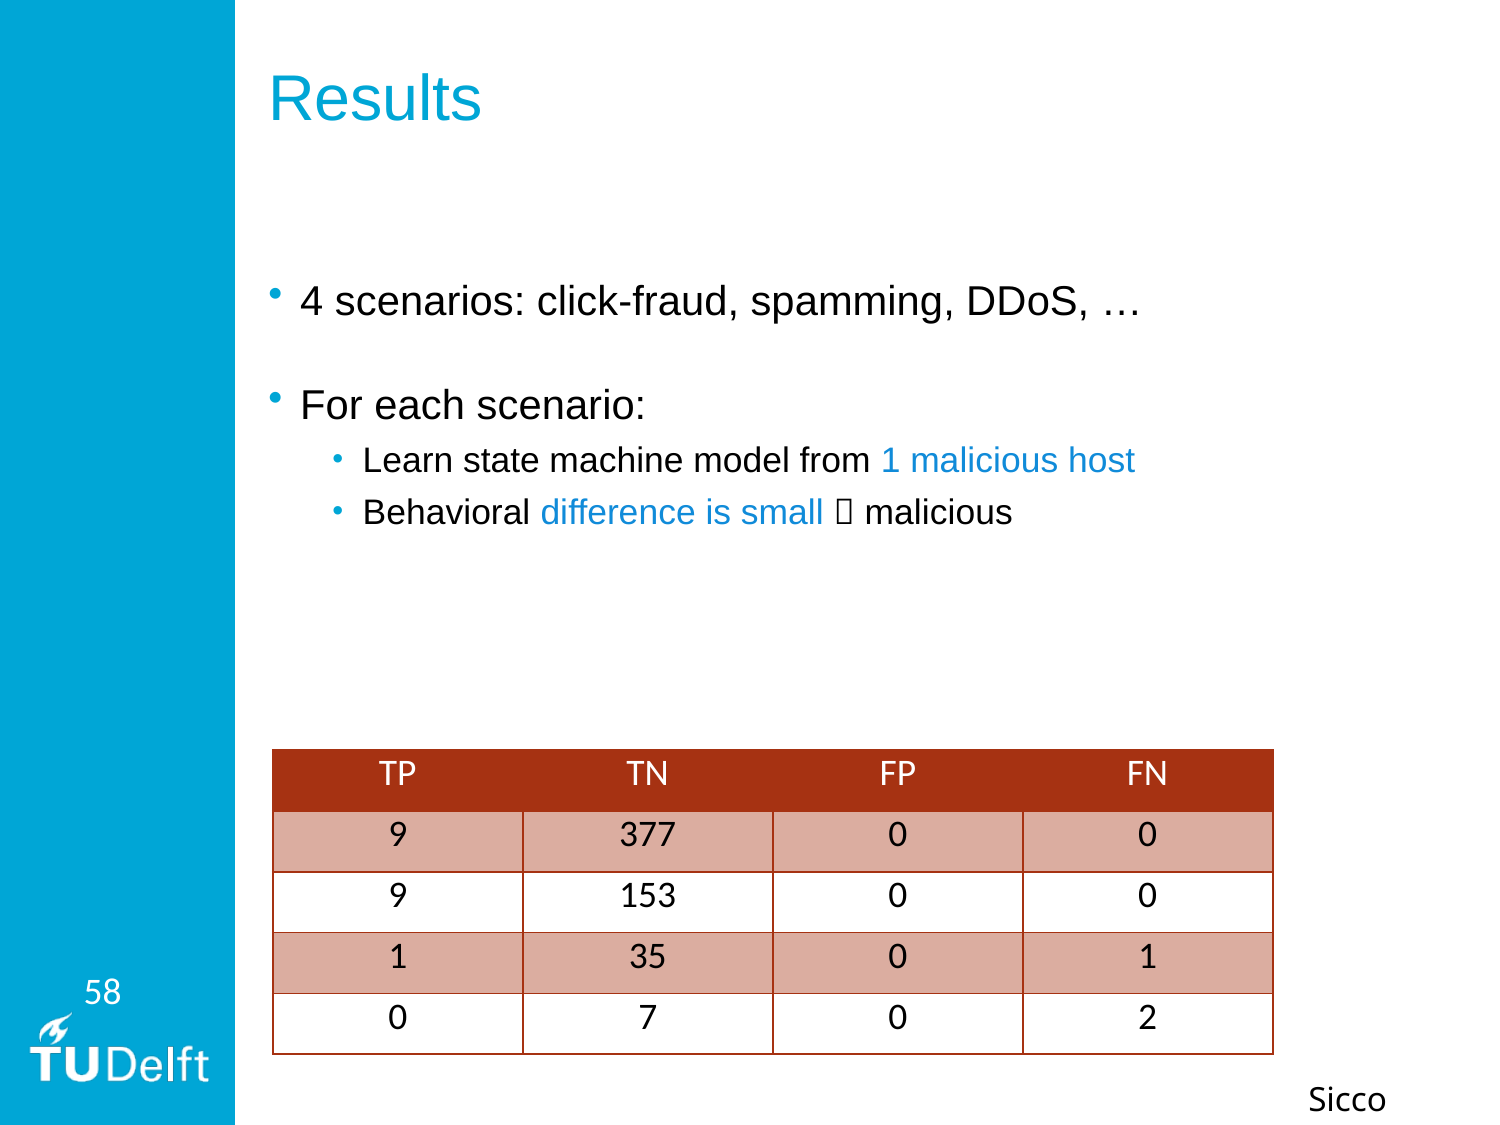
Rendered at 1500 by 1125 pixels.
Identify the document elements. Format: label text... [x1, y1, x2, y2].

title Results [268, 55, 1423, 231]
table_cell 1 [274, 933, 522, 993]
table_header FN [1024, 751, 1272, 810]
table_cell 0 [774, 994, 1022, 1053]
table_cell 2 [1024, 994, 1272, 1053]
table_cell 35 [524, 933, 772, 993]
table_cell 0 [274, 994, 522, 1053]
table_cell 1 [1024, 933, 1272, 993]
table_cell 0 [1024, 812, 1272, 871]
table_cell 377 [524, 812, 772, 871]
table_cell 9 [274, 873, 522, 932]
table_cell 0 [1024, 873, 1272, 932]
table_cell 0 [774, 812, 1022, 871]
table_header TP [274, 751, 522, 810]
table_cell 9 [274, 812, 522, 871]
table_header FP [774, 751, 1022, 810]
table_cell 0 [774, 933, 1022, 993]
table_header TN [524, 751, 772, 810]
list 4 scenarios: click-fraud, spamming, DDoS, … For each scenario: Learn state machine model from 1 malicious host Behavioral difference is small  malicious [268, 271, 1423, 1061]
table_cell 7 [524, 994, 772, 1053]
table_cell 0 [774, 873, 1022, 932]
table_cell 153 [524, 873, 772, 932]
text_box Sicco Verwer [1293, 1070, 1500, 1125]
